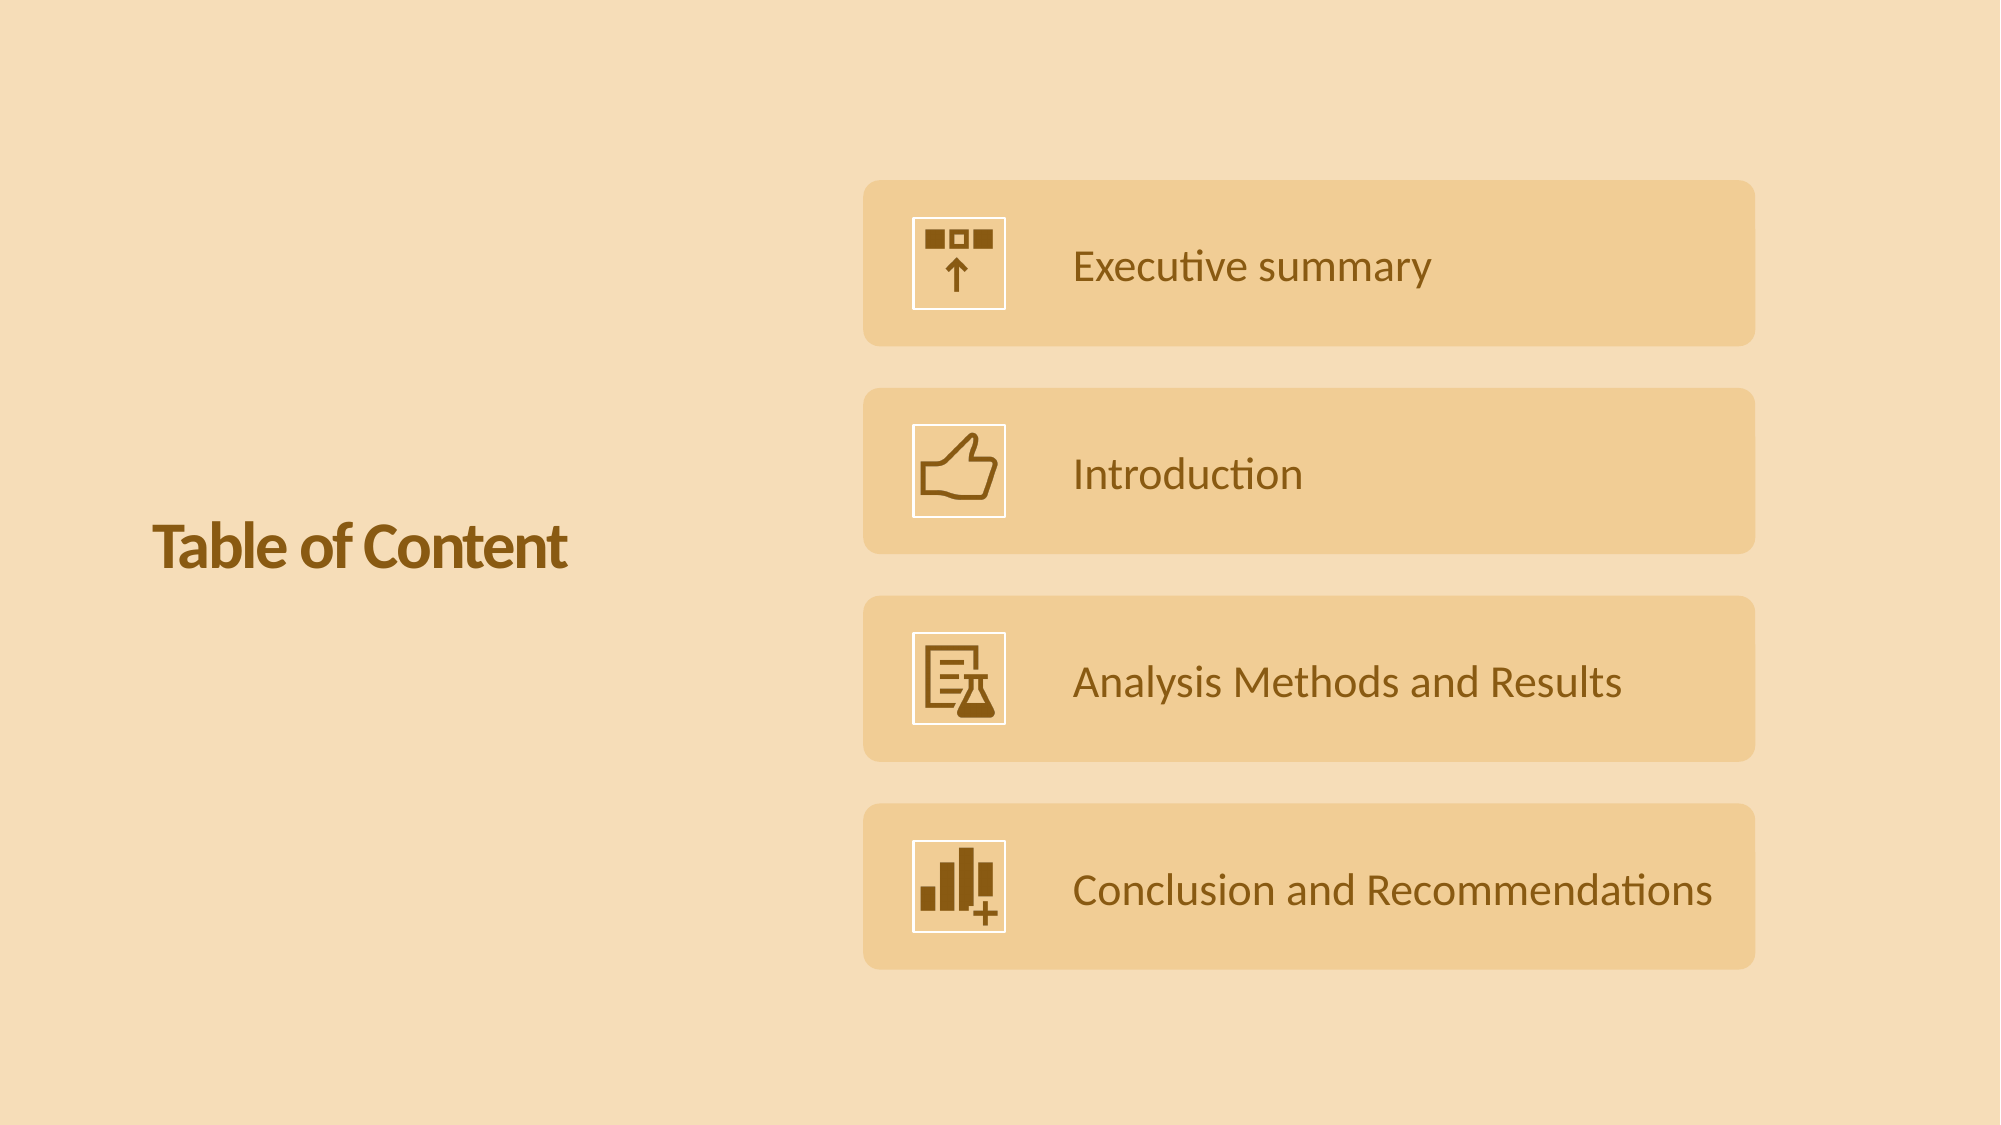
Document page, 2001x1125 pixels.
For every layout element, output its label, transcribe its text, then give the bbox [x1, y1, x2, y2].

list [862, 179, 1756, 971]
title Table of Content [137, 91, 691, 1005]
